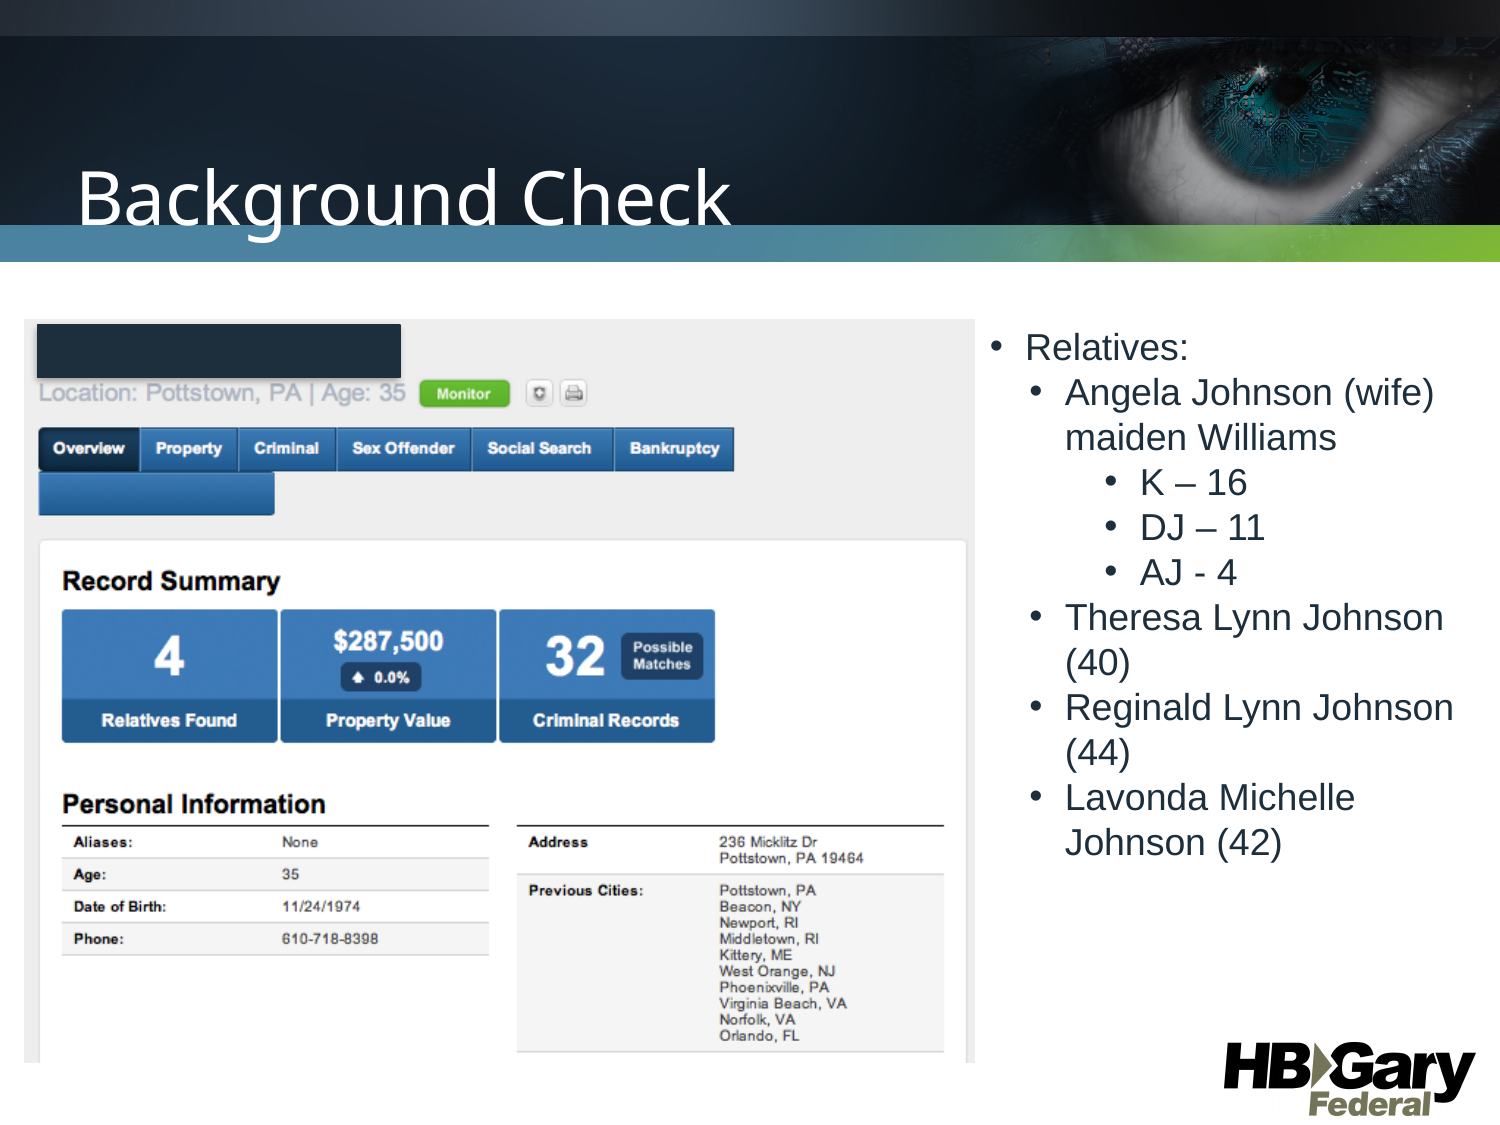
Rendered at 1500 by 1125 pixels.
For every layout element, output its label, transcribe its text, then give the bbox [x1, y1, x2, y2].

title Background Check [74, 52, 1051, 241]
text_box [24, 318, 976, 1063]
picture [0, 0, 1500, 1125]
text_box Relatives: Angela Johnson (wife) maiden Williams K – 16 DJ – 11 AJ - 4 Theresa Lynn Johnson (40) Reginald Lynn Johnson (44) Lavonda Michelle Johnson (42) [974, 315, 1500, 871]
